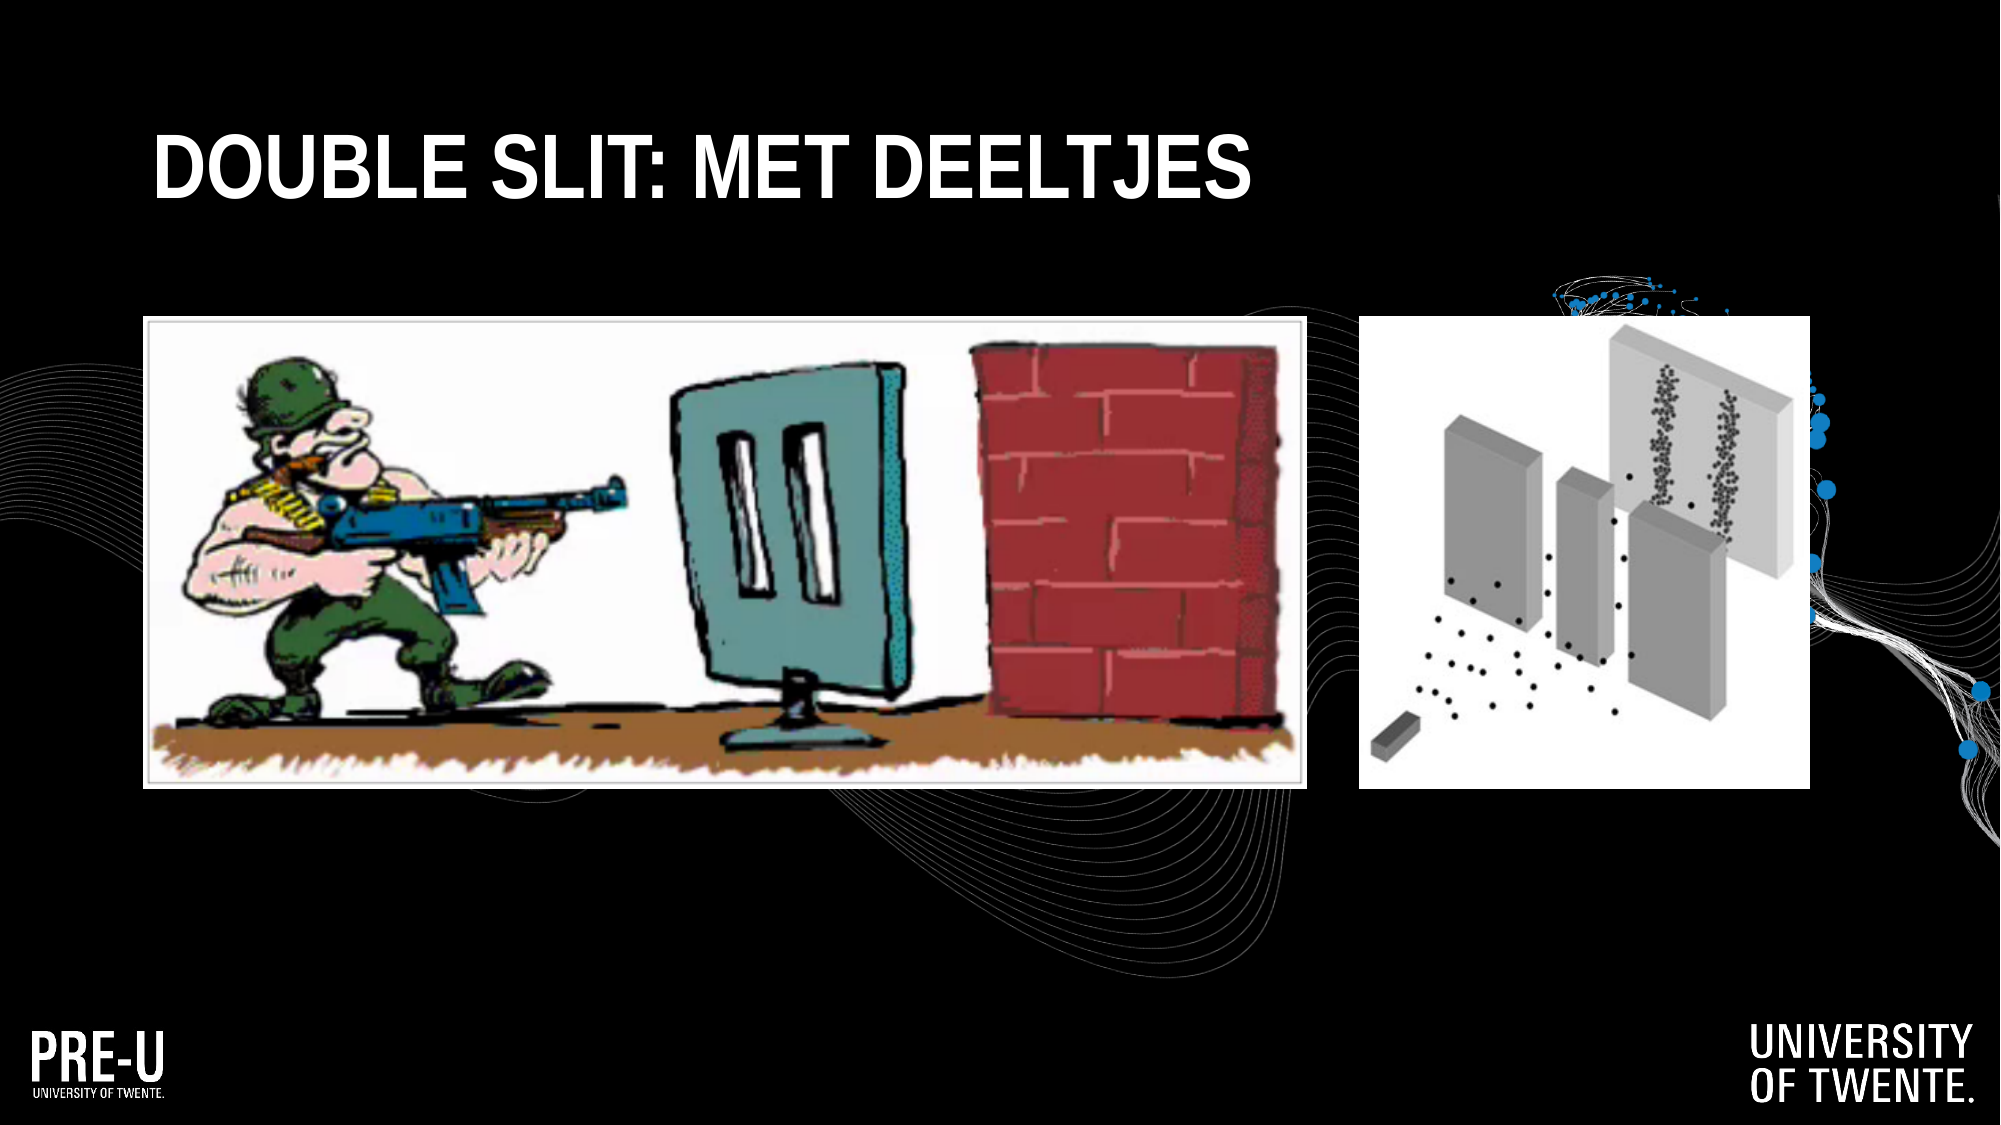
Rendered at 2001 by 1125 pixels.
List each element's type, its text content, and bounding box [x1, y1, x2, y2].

text_box [137, 316, 1863, 970]
picture [0, 0, 2001, 1125]
picture [26, 1024, 170, 1104]
text_box Double Slit: Met deeltjes [137, 59, 1863, 278]
